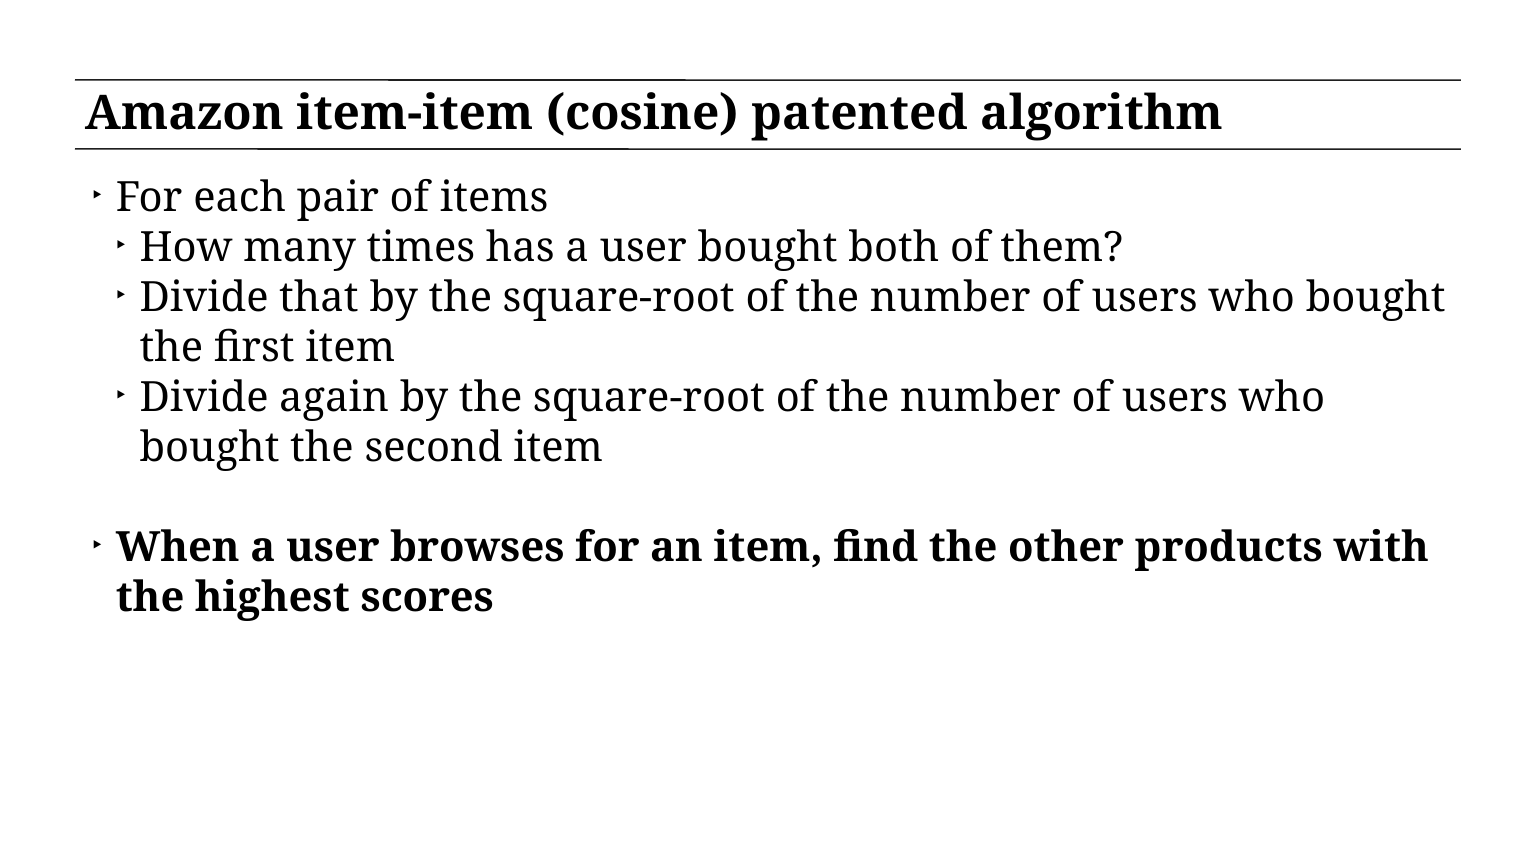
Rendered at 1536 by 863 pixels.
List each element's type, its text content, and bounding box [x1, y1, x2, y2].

title Amazon item-item (cosine) patented algorithm [76, 82, 1369, 148]
list For each pair of items How many times has a user bought both of them? Divide that by the square-root of the number of users who bought the first item Divide again by the square-root of the number of users who bought the second item When a user browses for an item, find the other products with the highest scores [76, 160, 1460, 823]
